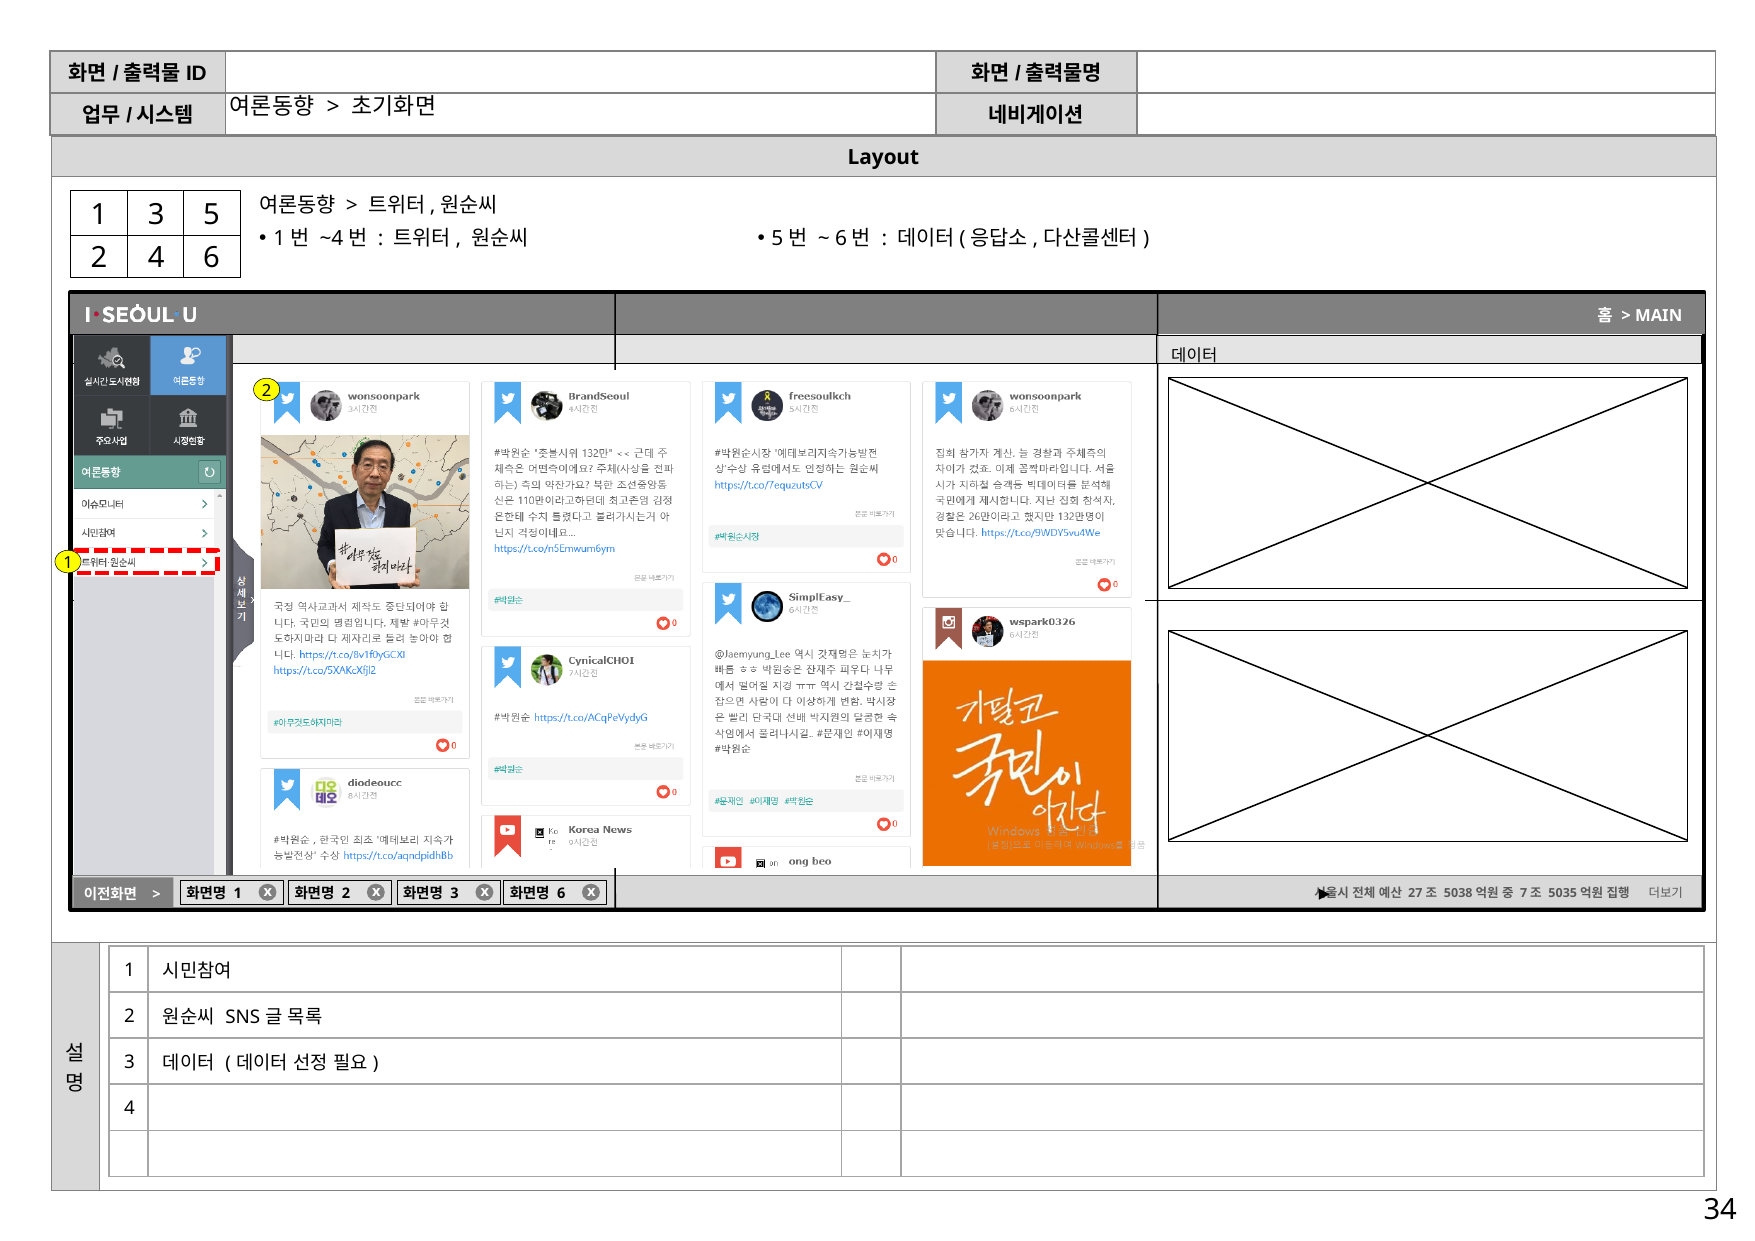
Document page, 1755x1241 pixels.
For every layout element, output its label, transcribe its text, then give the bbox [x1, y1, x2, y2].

table_header [842, 947, 900, 991]
table_cell [149, 1131, 841, 1176]
table_cell [902, 1039, 1703, 1083]
table_cell 원순씨 SNS글 목록 [149, 993, 841, 1037]
table_cell [842, 1085, 900, 1130]
table_header [902, 947, 1703, 991]
table_cell 2 [110, 993, 147, 1037]
text_box 6 [181, 233, 242, 280]
text_box 4 [126, 233, 181, 280]
text_box 1 [52, 548, 64, 575]
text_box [1168, 629, 1688, 842]
text_box 여론동향 > 트위터,원순씨 [244, 183, 1704, 224]
table_cell 4 [110, 1085, 147, 1130]
table_cell [842, 1131, 900, 1176]
picture [73, 301, 1145, 875]
table_header 1 [110, 947, 147, 991]
table_cell 3 [110, 1039, 147, 1083]
text_box 5 [181, 188, 242, 233]
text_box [619, 612, 1154, 911]
table_cell [842, 1039, 900, 1083]
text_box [616, 291, 1157, 598]
text_box 3 [126, 188, 181, 233]
table_cell [902, 993, 1703, 1037]
text_box 1 [68, 188, 126, 233]
table_cell [110, 1131, 147, 1176]
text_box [68, 291, 614, 368]
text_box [68, 875, 611, 911]
table_cell [902, 1085, 1703, 1130]
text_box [1158, 291, 1705, 600]
table_cell [149, 1085, 841, 1130]
table_cell [842, 993, 900, 1037]
text_box 1번 ~4번 : 트위터, 원순씨 [244, 217, 742, 257]
table_header 시민참여 [149, 947, 841, 991]
table_cell 데이터 (데이터 선정 필요) [149, 1039, 841, 1083]
text_box 여론동향 > 초기화면 [214, 84, 452, 127]
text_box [1161, 612, 1705, 911]
table_cell [902, 1131, 1703, 1176]
text_box 2 [68, 233, 126, 280]
text_box 5번 ~ 6번 : 데이터(응답소,다산콜센터) [742, 217, 1492, 257]
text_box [1168, 377, 1688, 589]
